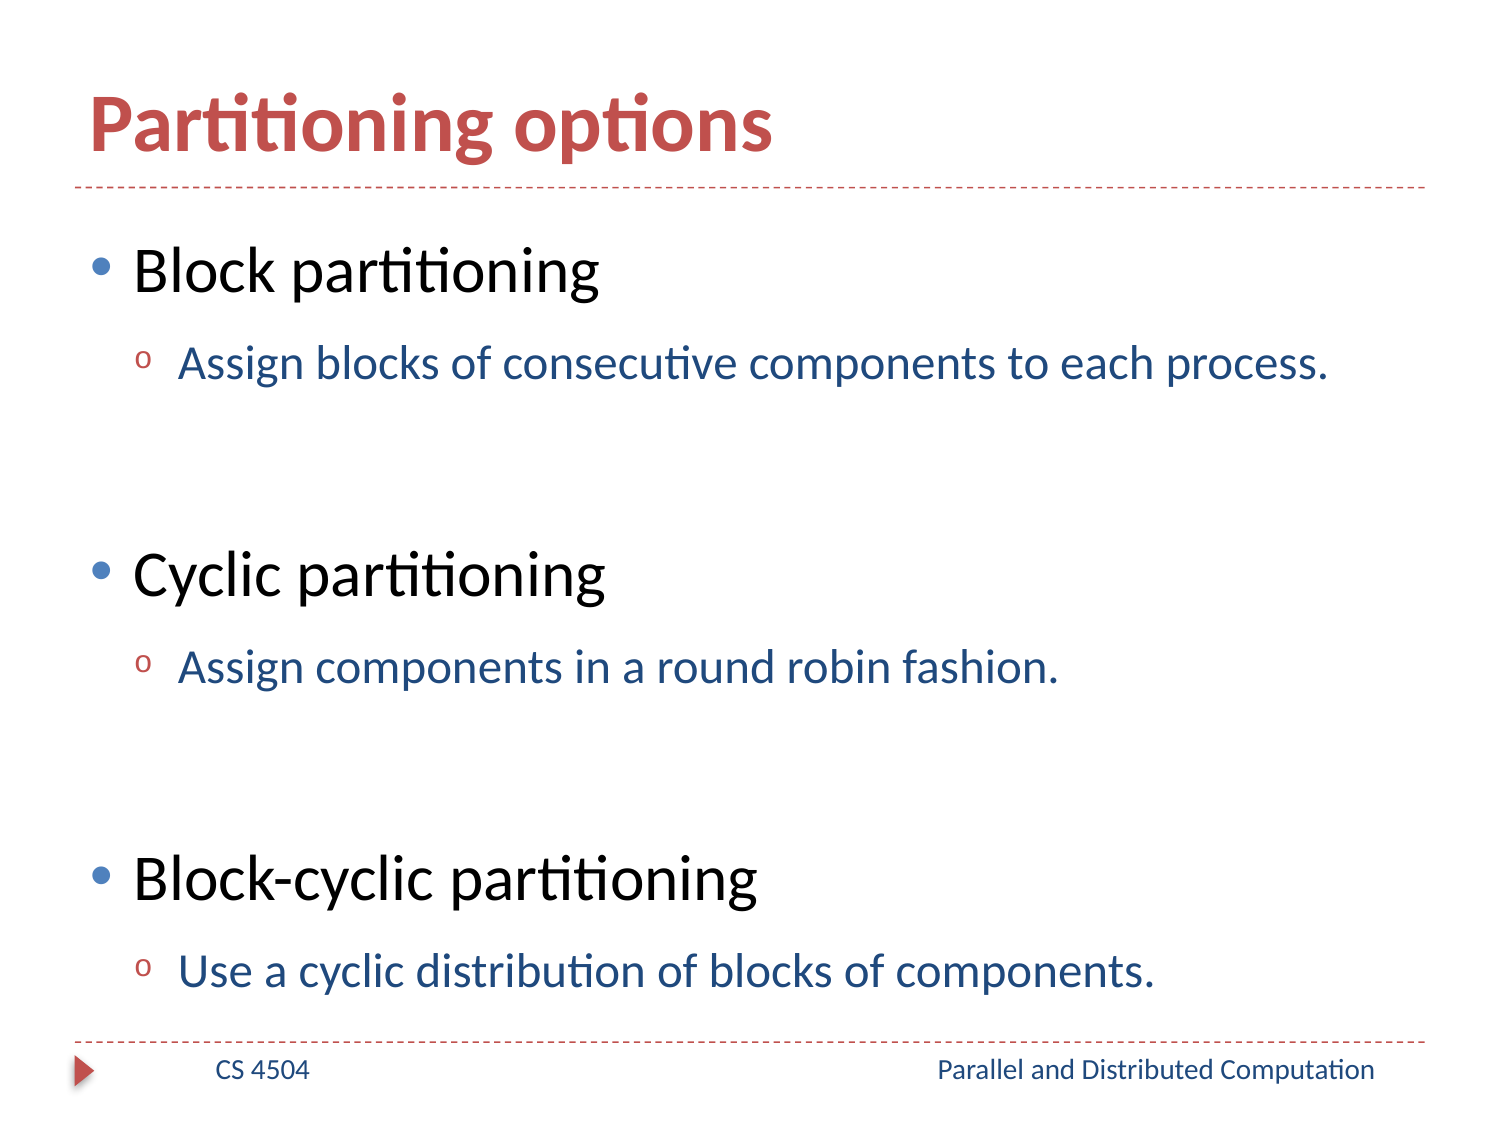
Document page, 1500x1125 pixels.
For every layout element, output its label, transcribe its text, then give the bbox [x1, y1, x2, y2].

title Partitioning options [75, 12, 1425, 175]
slide_number CS 4504 [100, 1042, 426, 1103]
slide_number Parallel and Distributed Computation [887, 1042, 1426, 1103]
list Block partitioning Assign blocks of consecutive components to each process. Cyclic partitioning Assign components in a round robin fashion. Block-cyclic partitioning Use a cyclic distribution of blocks of components. [75, 200, 1425, 1010]
